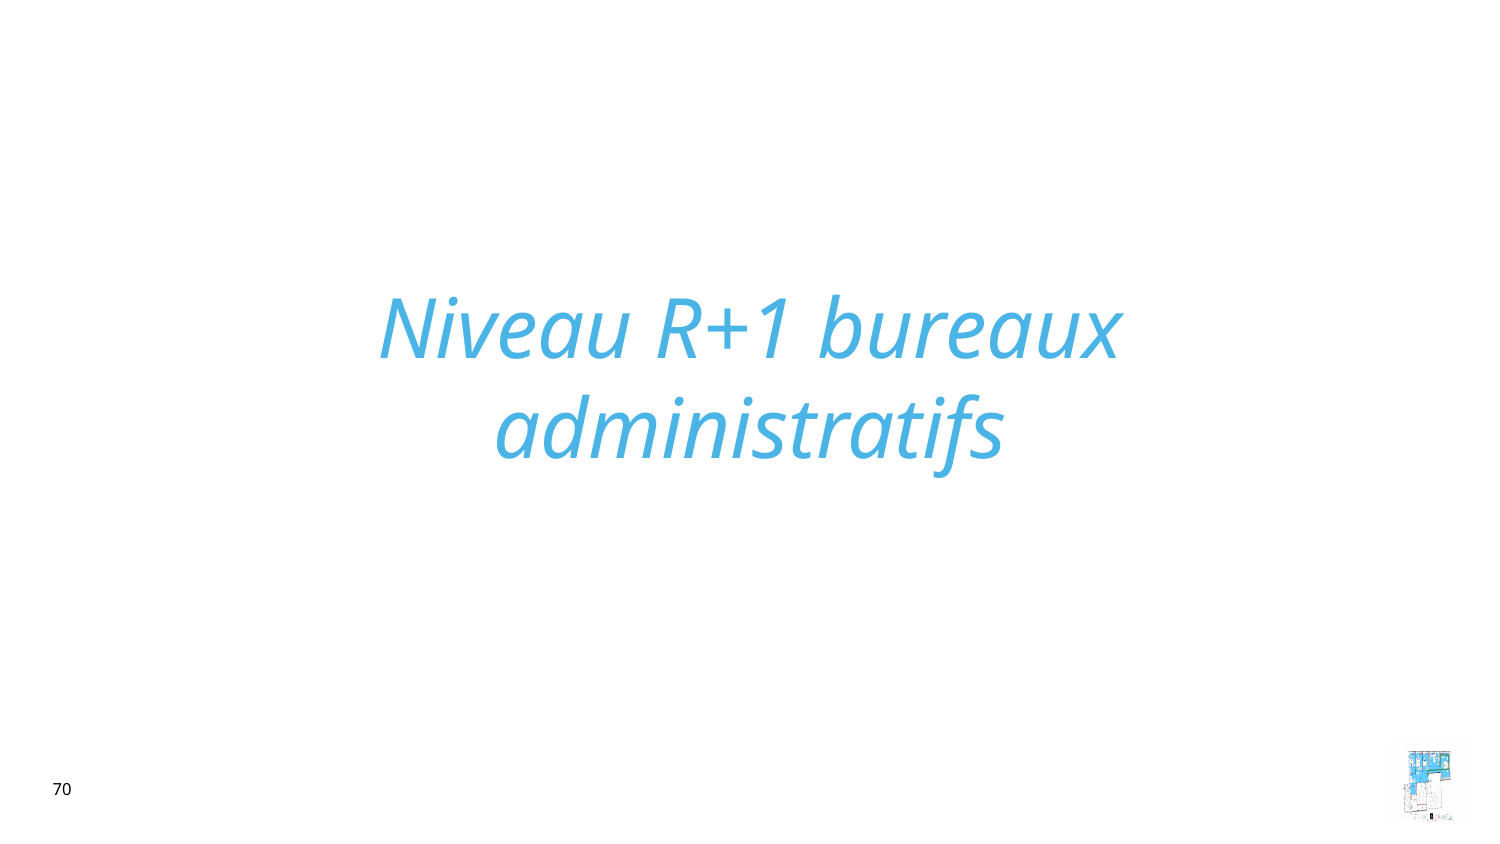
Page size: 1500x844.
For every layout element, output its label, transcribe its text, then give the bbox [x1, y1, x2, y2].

text_box [224, 293, 1276, 551]
text_box Niveau R+1 bureaux administratifs [171, 268, 1329, 587]
picture [1388, 740, 1471, 824]
